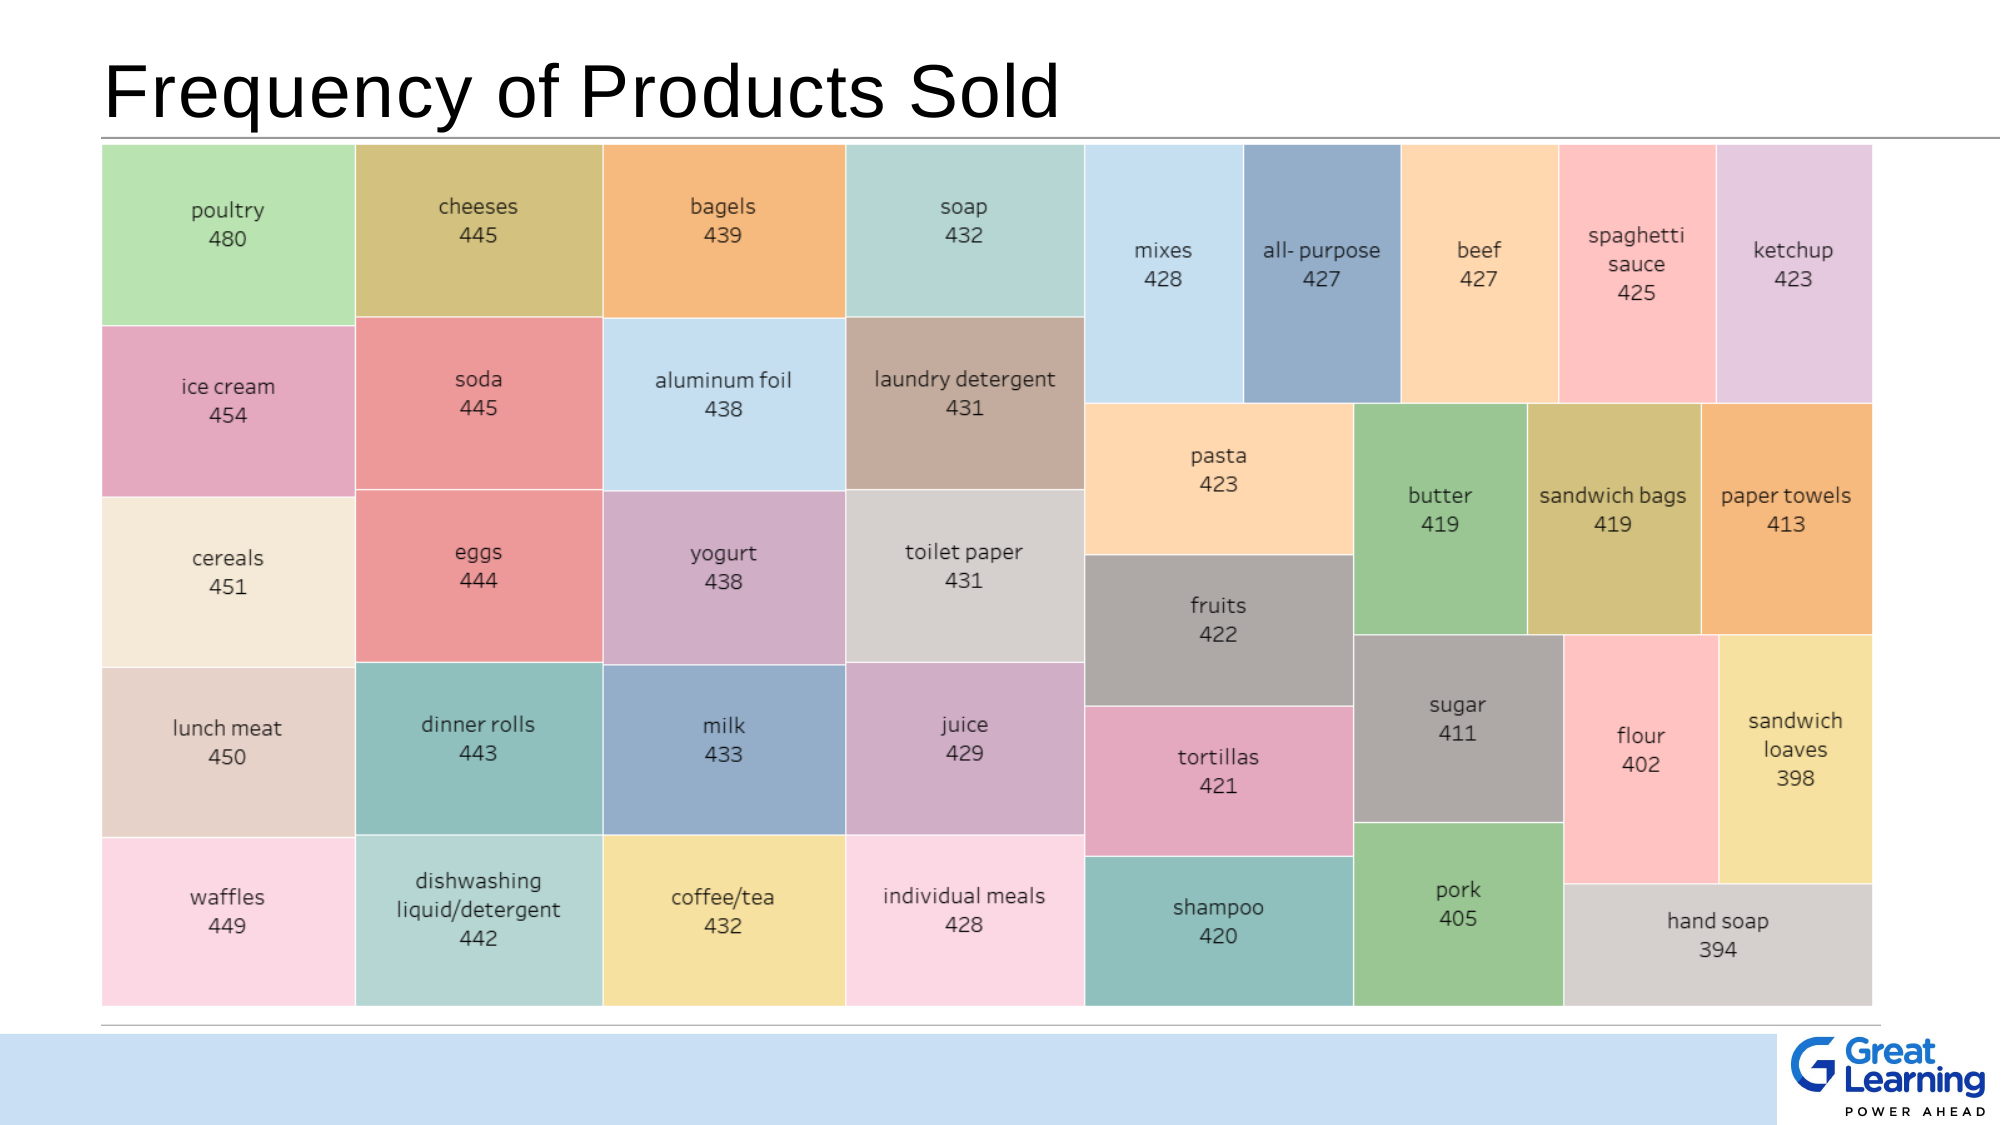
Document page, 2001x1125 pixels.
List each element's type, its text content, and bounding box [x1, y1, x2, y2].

picture [101, 140, 1881, 1026]
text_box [0, 1025, 2000, 1125]
title Frequency of Products Sold [101, 0, 1071, 136]
